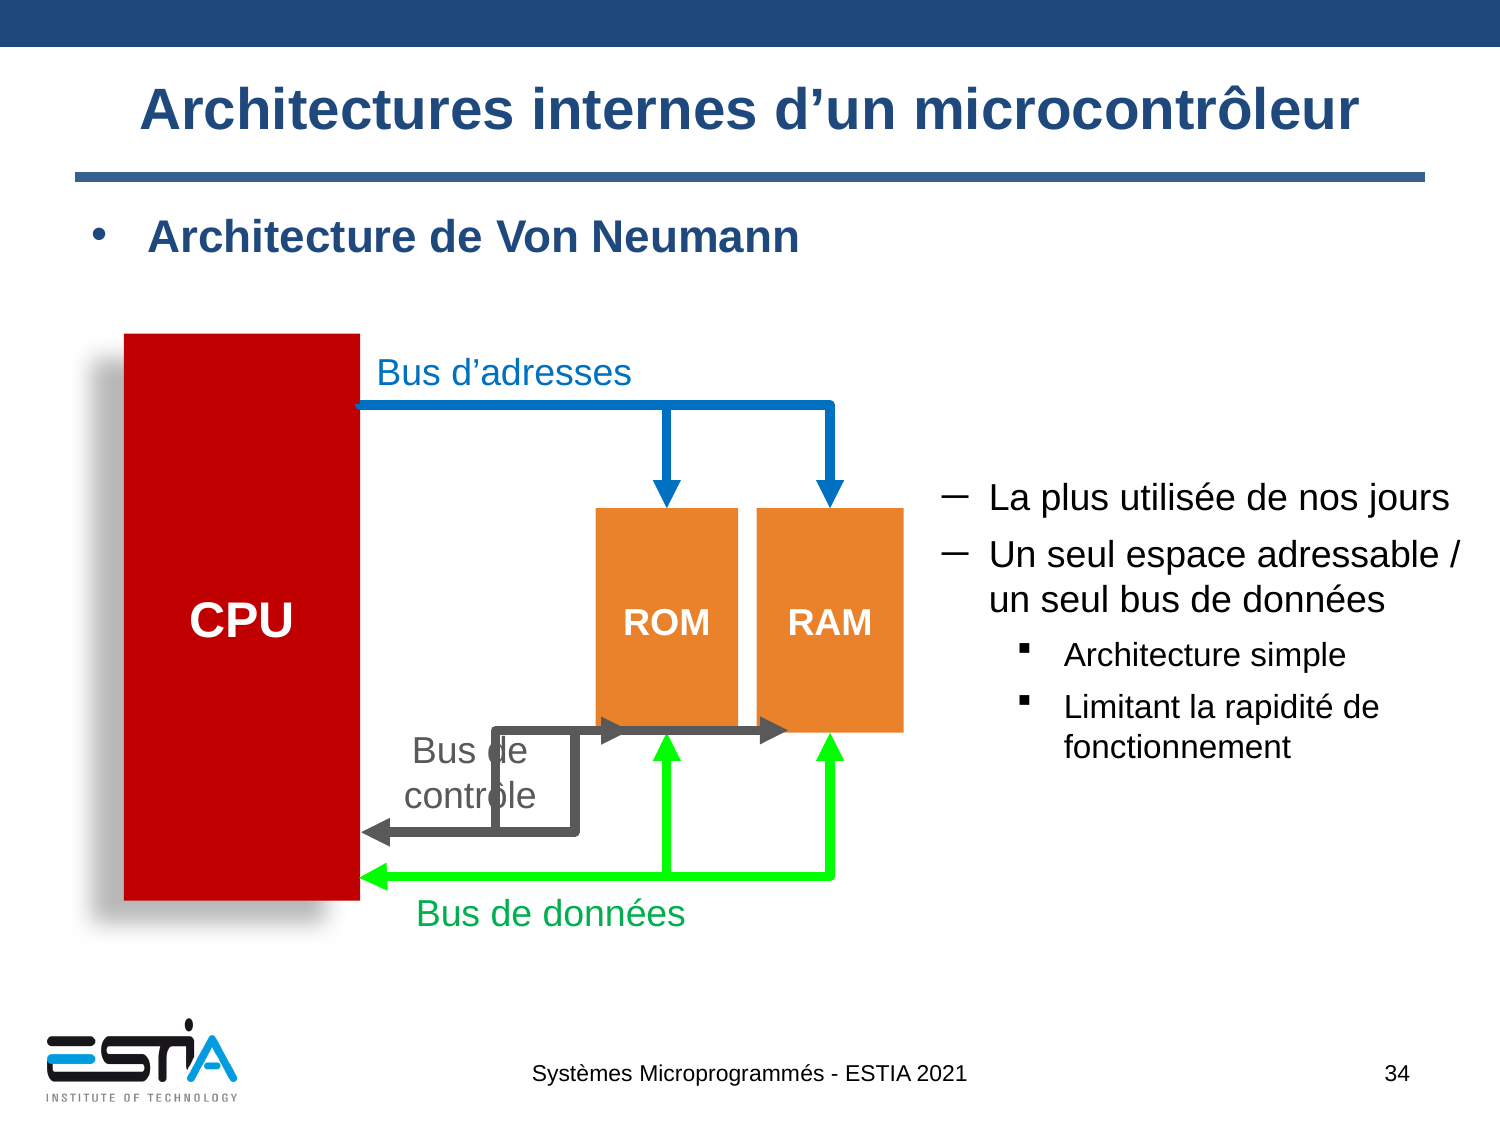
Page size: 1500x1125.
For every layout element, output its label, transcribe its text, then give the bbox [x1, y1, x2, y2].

text_box Architecture de Von Neumann [76, 199, 1436, 350]
footer Systèmes Microprogrammés - ESTIA 2021 [424, 1042, 1076, 1103]
text_box RAM [755, 506, 906, 735]
title Architectures internes d’un microcontrôleur [75, 24, 1425, 188]
text_box La plus utilisée de nos jours Un seul espace adressable / un seul bus de données Architecture simple Limitant la rapidité de fonctionnement [927, 465, 1479, 787]
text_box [359, 403, 612, 509]
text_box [613, 403, 831, 509]
text_box CPU [122, 332, 362, 903]
picture [41, 1014, 243, 1106]
text_box Bus de données [401, 886, 702, 942]
text_box Bus d’adresses [361, 340, 722, 401]
text_box Bus de contrôle [366, 718, 574, 727]
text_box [358, 732, 831, 879]
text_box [361, 730, 789, 833]
text_box ROM [593, 517, 740, 726]
slide_number 34 [1076, 1042, 1425, 1103]
